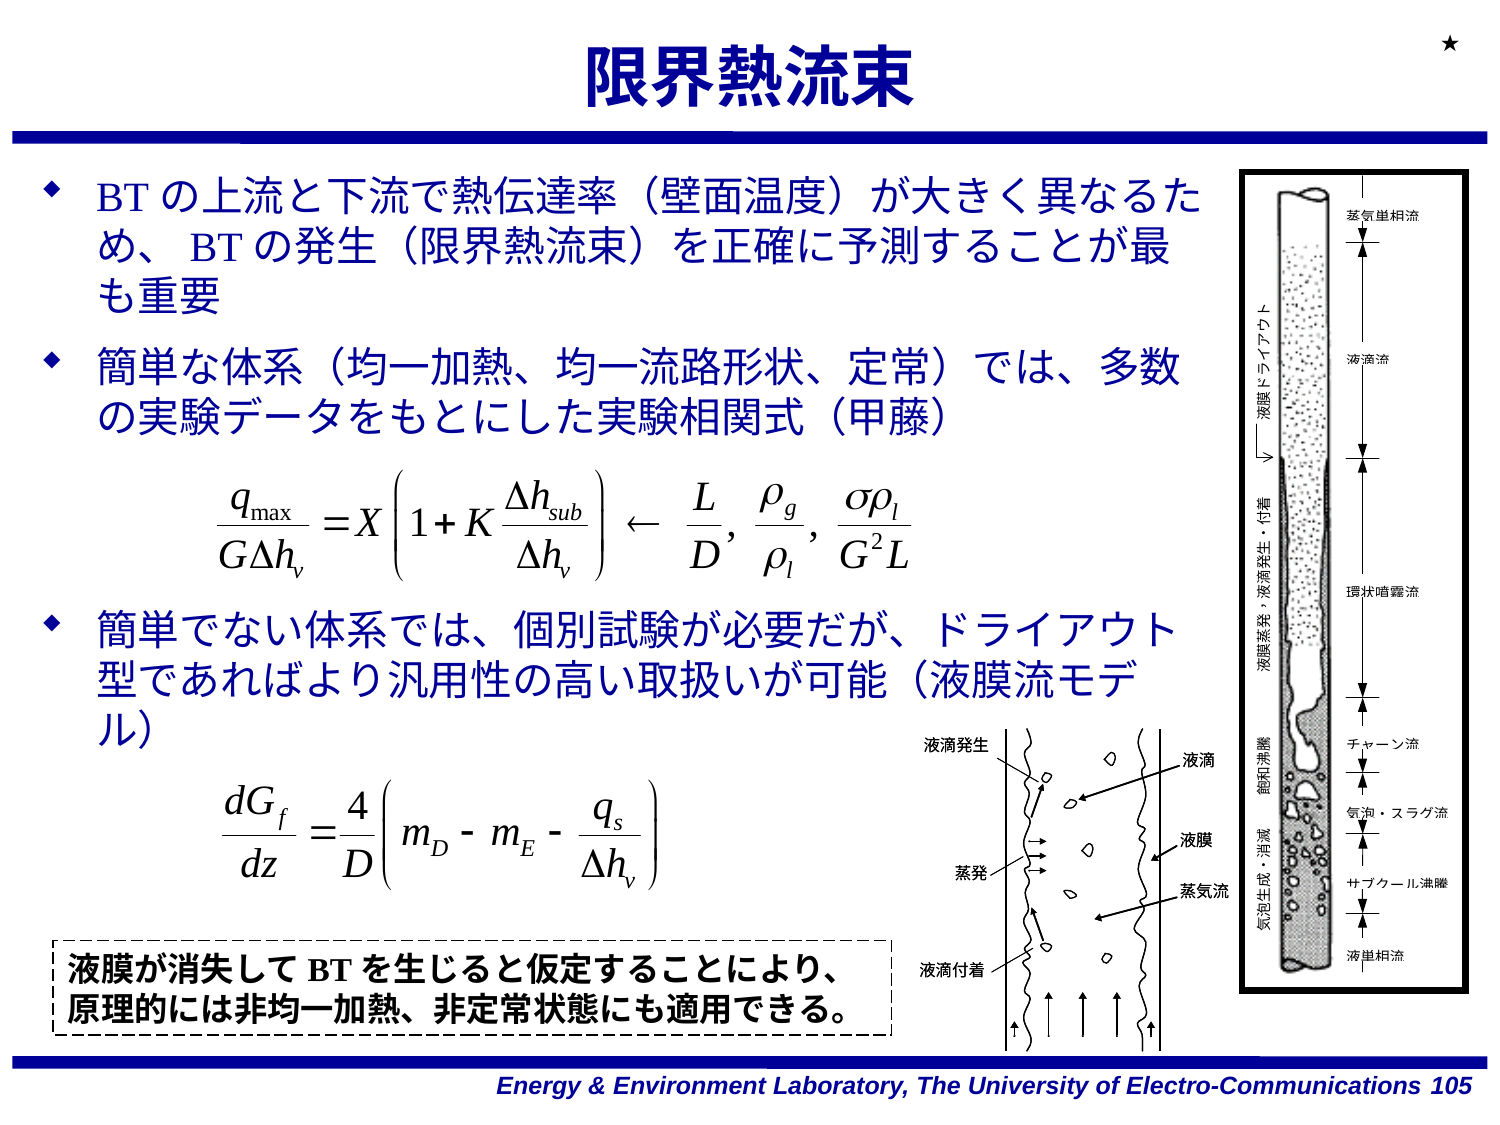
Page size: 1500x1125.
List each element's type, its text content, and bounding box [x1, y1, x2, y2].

text_box 液膜が消失してBTを生じると仮定することにより、原理的には非均一加熱、非定常状態にも適用できる。 [53, 940, 892, 1036]
text_box ★ [1425, 11, 1476, 66]
title 限界熱流束 [12, 12, 1488, 138]
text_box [213, 465, 916, 586]
list BTの上流と下流で熱伝達率（壁面温度）が大きく異なるため、BTの発生（限界熱流束）を正確に予測することが最も重要 簡単な体系（均一加熱、均一流路形状、定常）では、多数の実験データをもとにした実験相関式（甲藤） 簡単でない体系では、個別試験が必要だが、ドライアウト型であればより汎用性の高い取扱いが可能（液膜流モデル） [24, 523, 1223, 1038]
picture [903, 174, 1463, 1054]
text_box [218, 774, 667, 896]
list BTの上流と下流で熱伝達率（壁面温度）が大きく異なるため、BTの発生（限界熱流束）を正確に予測することが最も重要 簡単な体系（均一加熱、均一流路形状、定常）では、多数の実験データをもとにした実験相関式（甲藤） 簡単でない体系では、個別試験が必要だが、ドライアウト型であればより汎用性の高い取扱いが可能（液膜流モデル） [24, 162, 1223, 522]
